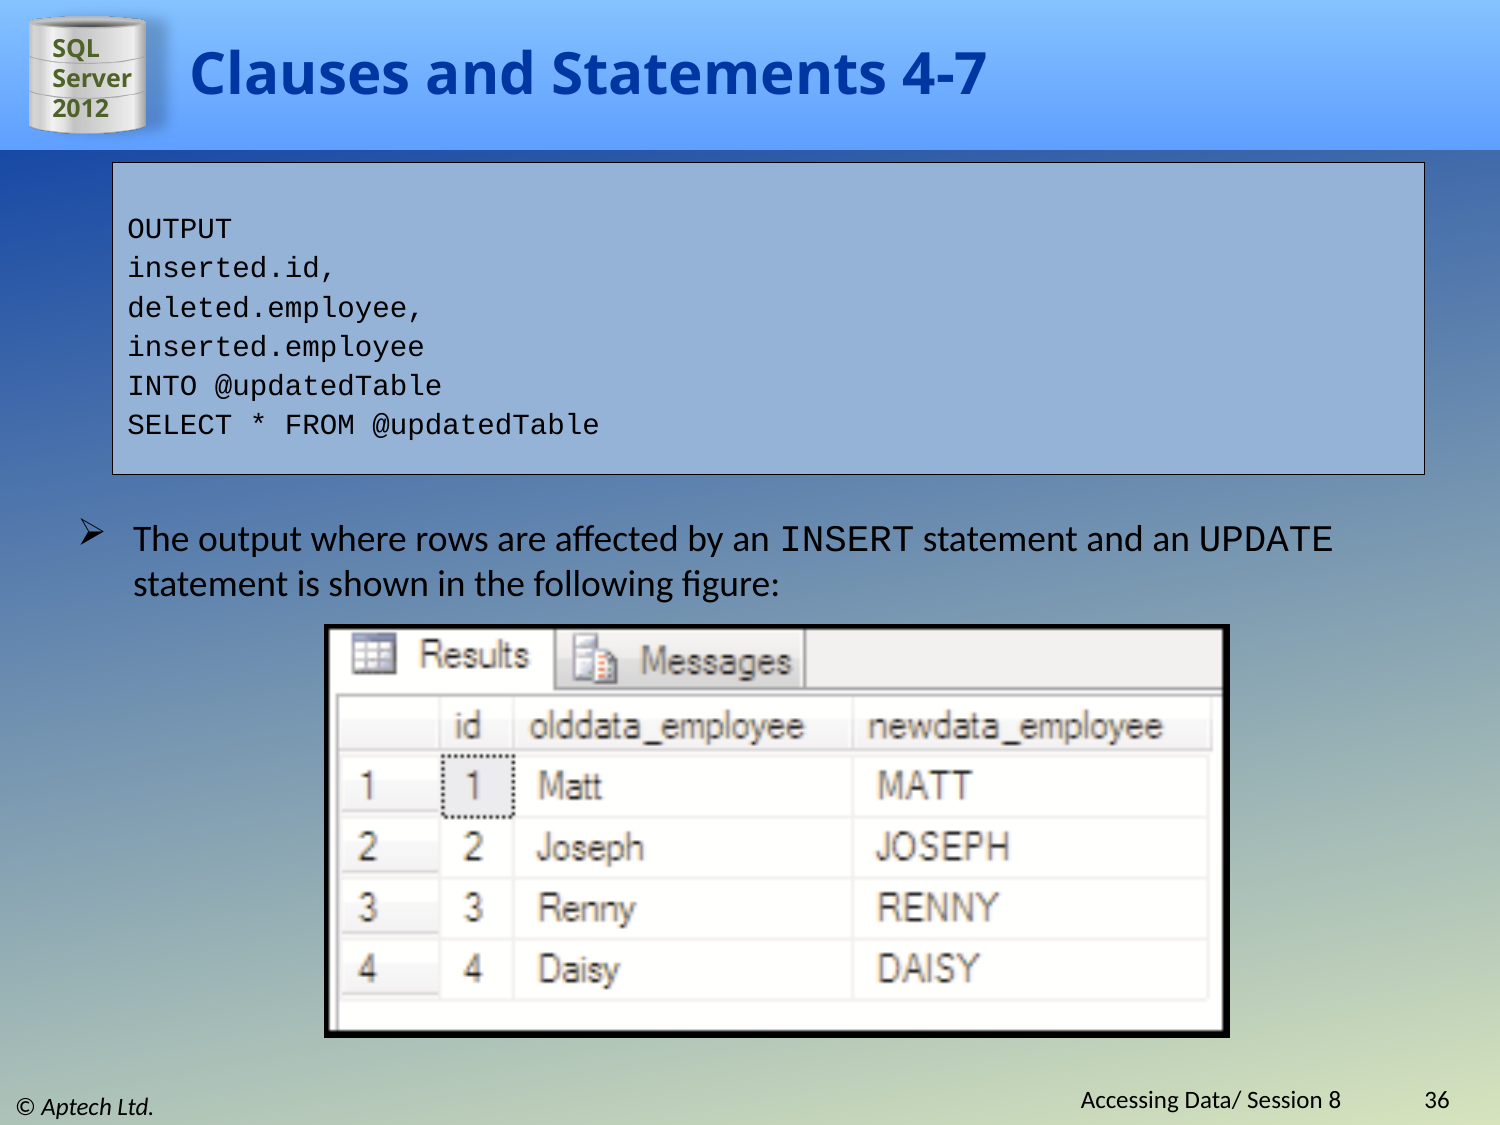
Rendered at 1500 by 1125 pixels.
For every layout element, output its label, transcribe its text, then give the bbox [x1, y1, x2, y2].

picture [324, 624, 1231, 1038]
text_box OUTPUT inserted.id, deleted.employee, inserted.employee INTO @updatedTable SELECT * FROM @updatedTable [112, 162, 1425, 475]
slide_number 36 [1363, 1084, 1465, 1113]
footer Accessing Data/ Session 8 [375, 1084, 1363, 1113]
picture [24, 0, 150, 150]
text_box The output where rows are affected by an INSERT statement and an UPDATE statement is shown in the following figure: [62, 506, 1438, 612]
title Clauses and Statements 4-7 [174, 37, 1426, 106]
